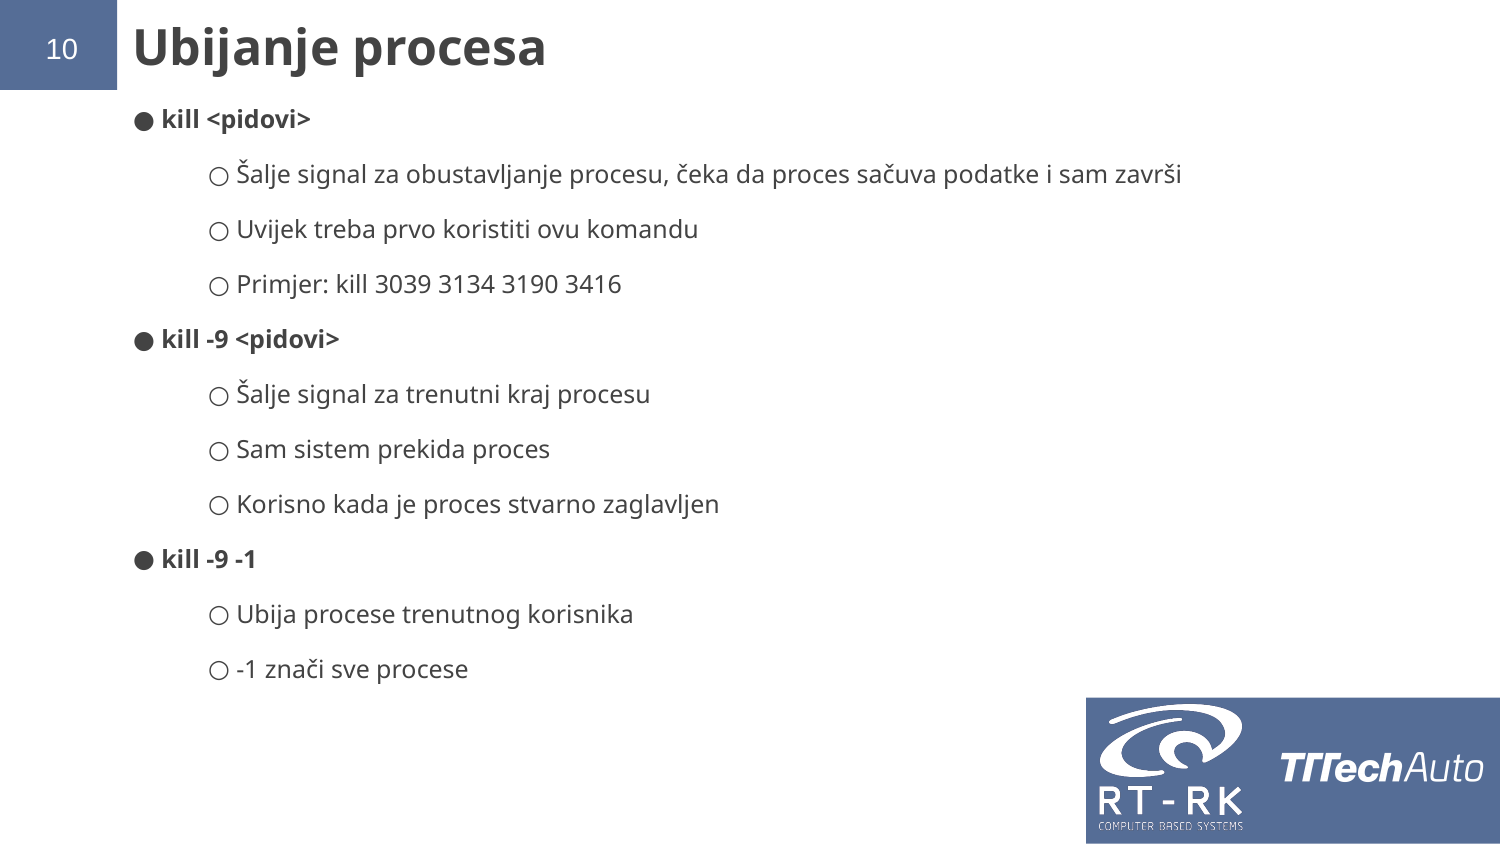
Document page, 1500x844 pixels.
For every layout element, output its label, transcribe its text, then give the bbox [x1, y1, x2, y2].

text_box [1255, 697, 1500, 844]
title Ubijanje procesa [118, 0, 1188, 80]
subtitle kill <pidovi> Šalje signal za obustavljanje procesu, čeka da proces sačuva podatke i sam završi Uvijek treba prvo koristiti ovu komandu Primjer: kill 3039 3134 3190 3416 kill -9 <pidovi> Šalje signal za trenutni kraj procesu Sam sistem prekida proces Korisno kada je proces stvarno zaglavljen kill -9 -1 Ubija procese trenutnog korisnika -1 znači sve procese [118, 88, 1449, 844]
picture [1265, 737, 1498, 798]
text_box 10 [0, 0, 94, 95]
picture [1088, 697, 1254, 838]
text_box [94, 0, 118, 90]
